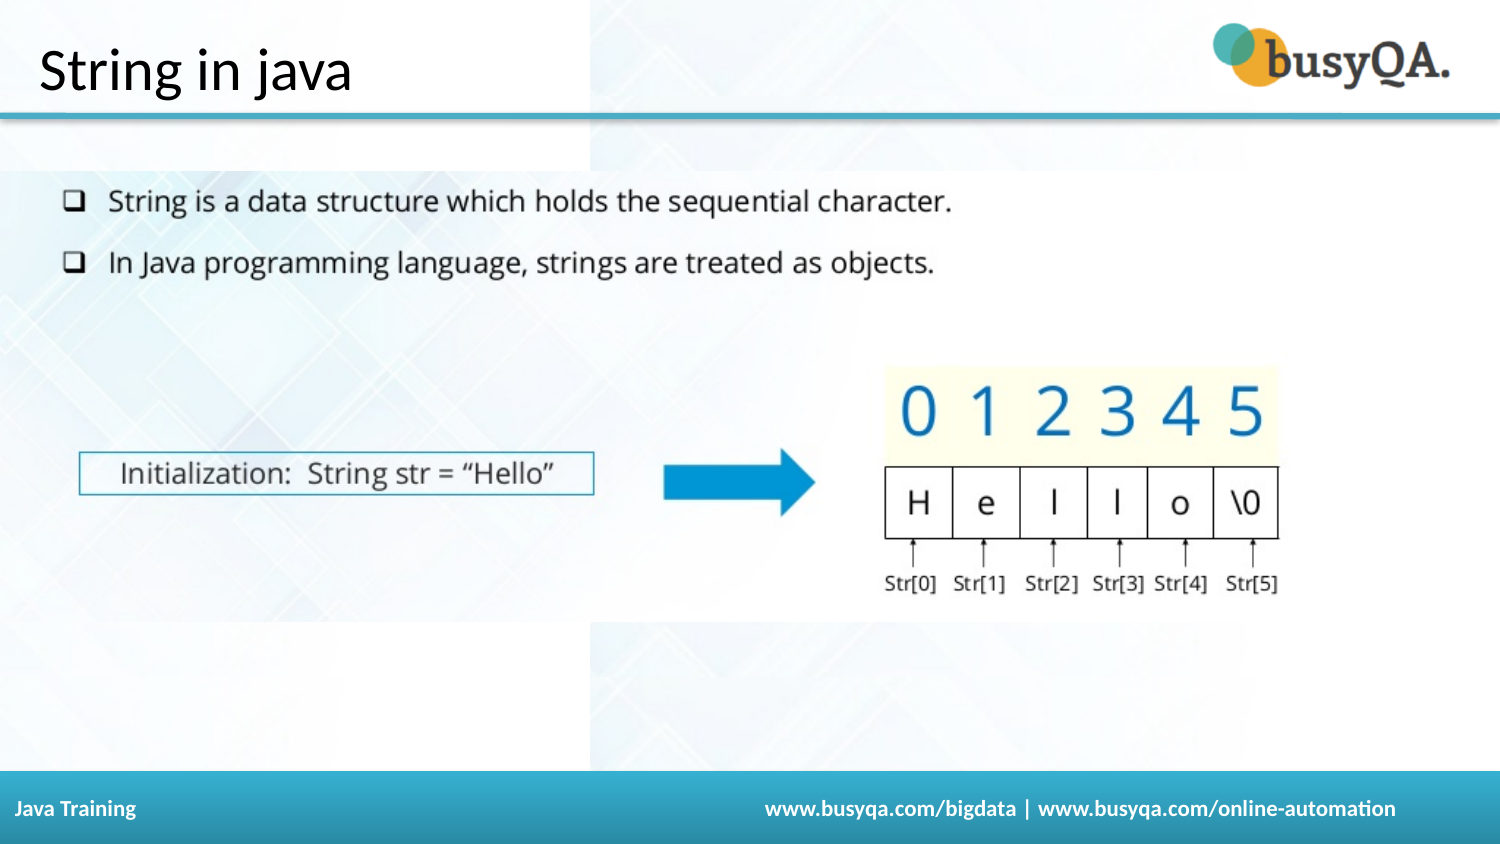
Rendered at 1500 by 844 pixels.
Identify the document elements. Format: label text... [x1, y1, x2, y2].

title String in java [24, 21, 1375, 110]
picture [0, 0, 1500, 113]
picture [0, 119, 1500, 772]
